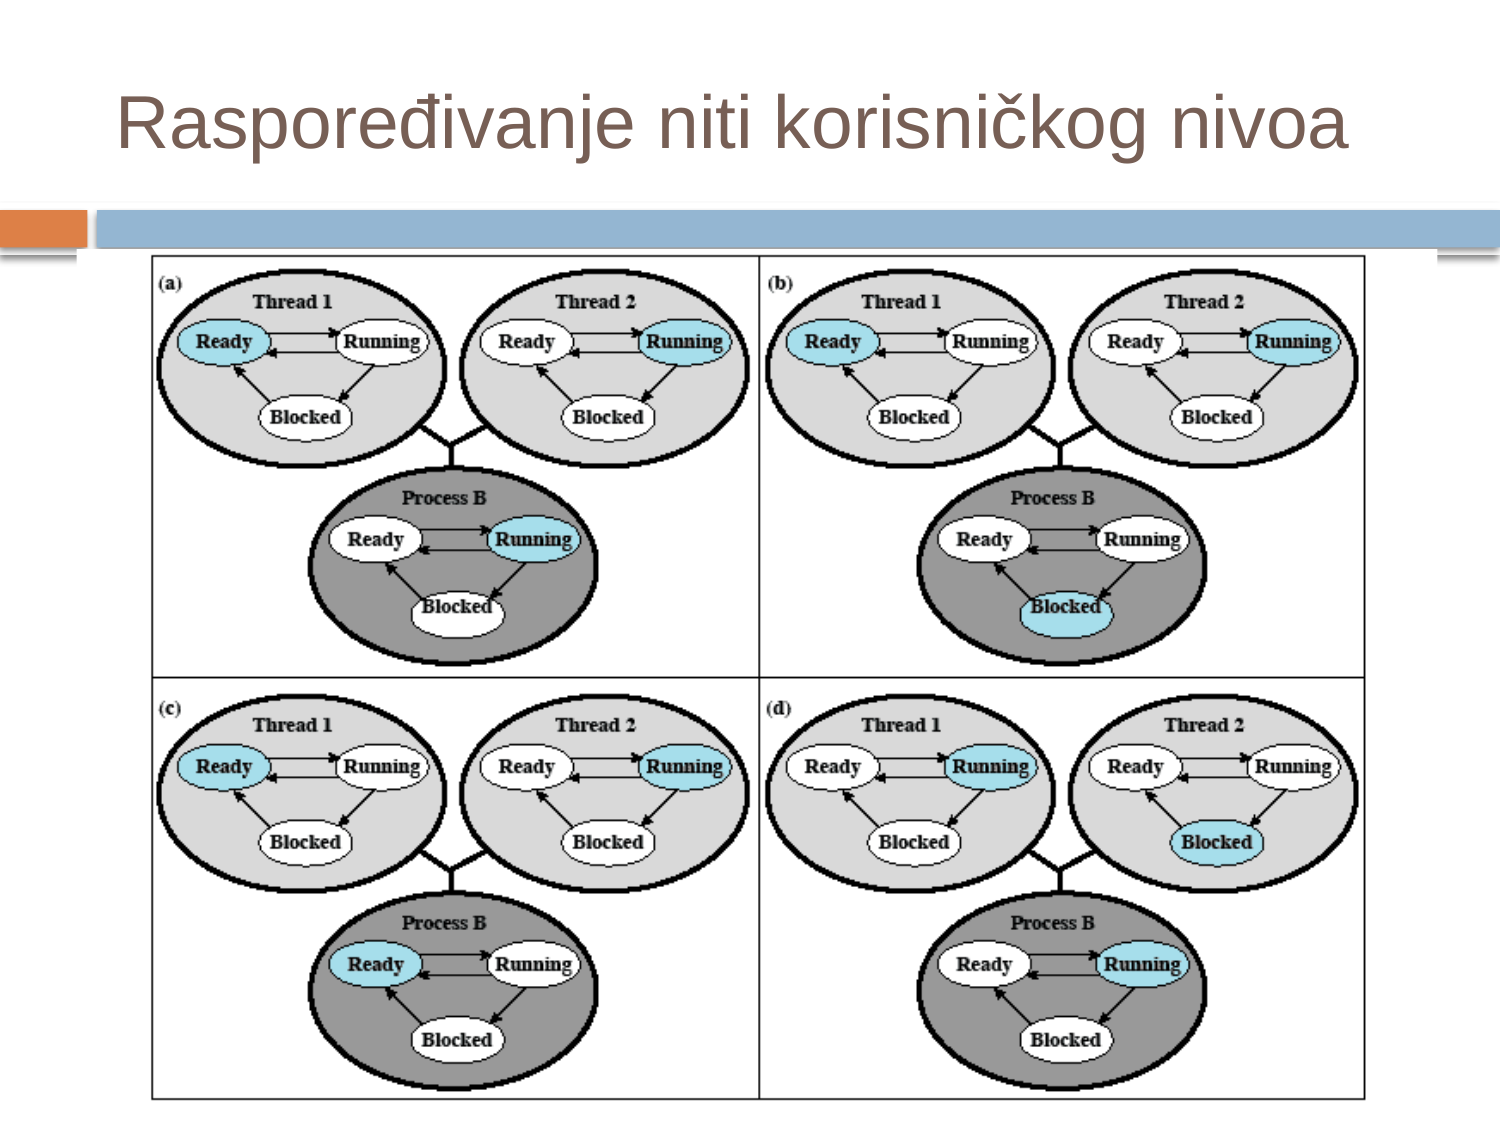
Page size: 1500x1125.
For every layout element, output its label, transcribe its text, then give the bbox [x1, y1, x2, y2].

picture [76, 249, 1438, 1113]
title Raspoređivanje niti korisničkog nivoa [100, 37, 1438, 200]
